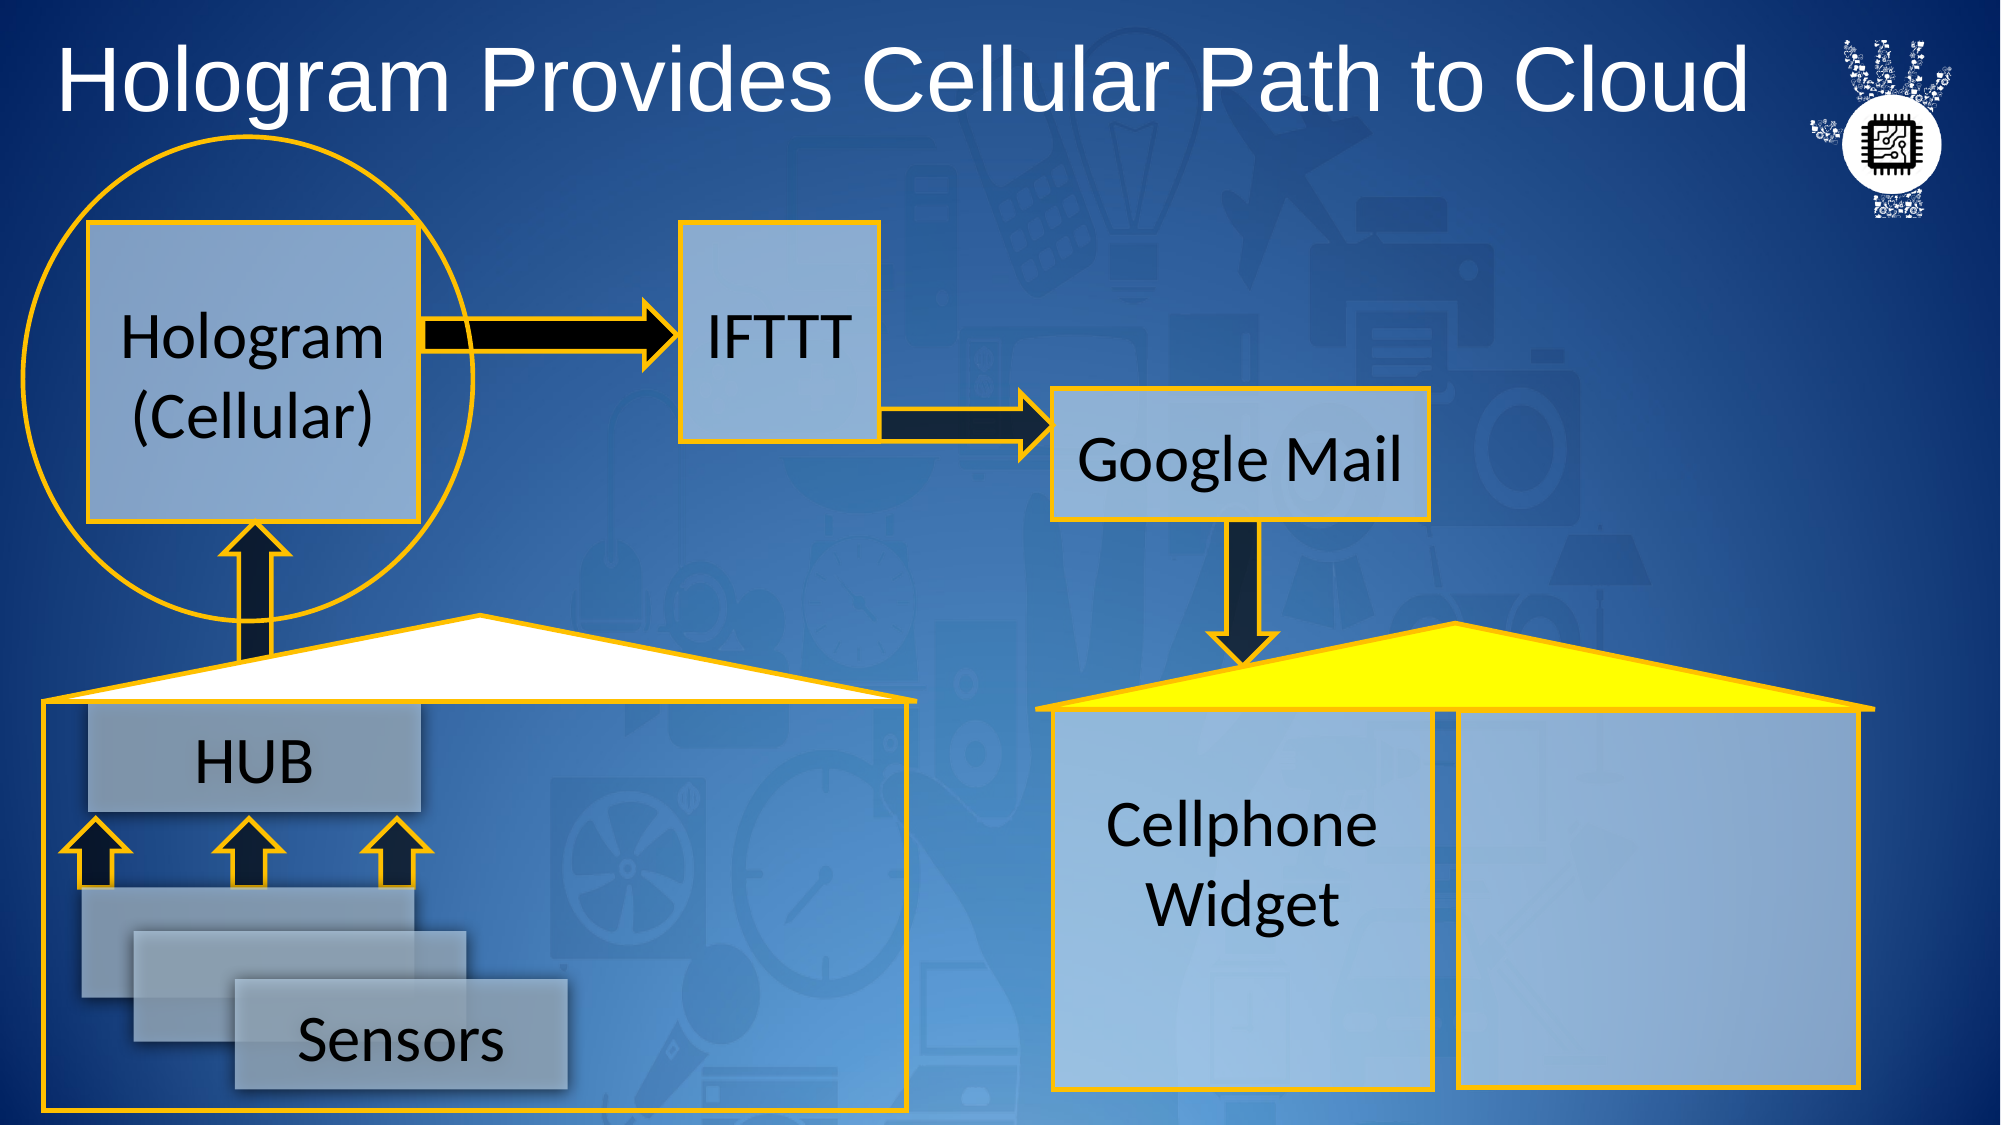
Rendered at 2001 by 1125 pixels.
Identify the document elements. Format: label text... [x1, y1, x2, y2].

text_box Cellphone Widget [1052, 711, 1434, 1090]
picture [0, 0, 2001, 1125]
text_box [1207, 518, 1278, 666]
text_box IFTTT [679, 221, 880, 442]
text_box [878, 390, 1055, 461]
text_box [1458, 711, 1859, 1088]
text_box [467, 299, 679, 370]
text_box [237, 621, 273, 661]
title Hologram Provides Cellular Path to Cloud [40, 2, 1849, 161]
text_box [21, 135, 474, 623]
text_box [42, 700, 907, 1112]
text_box [1035, 622, 1876, 711]
text_box Google Mail [1051, 388, 1430, 521]
text_box [43, 614, 918, 703]
